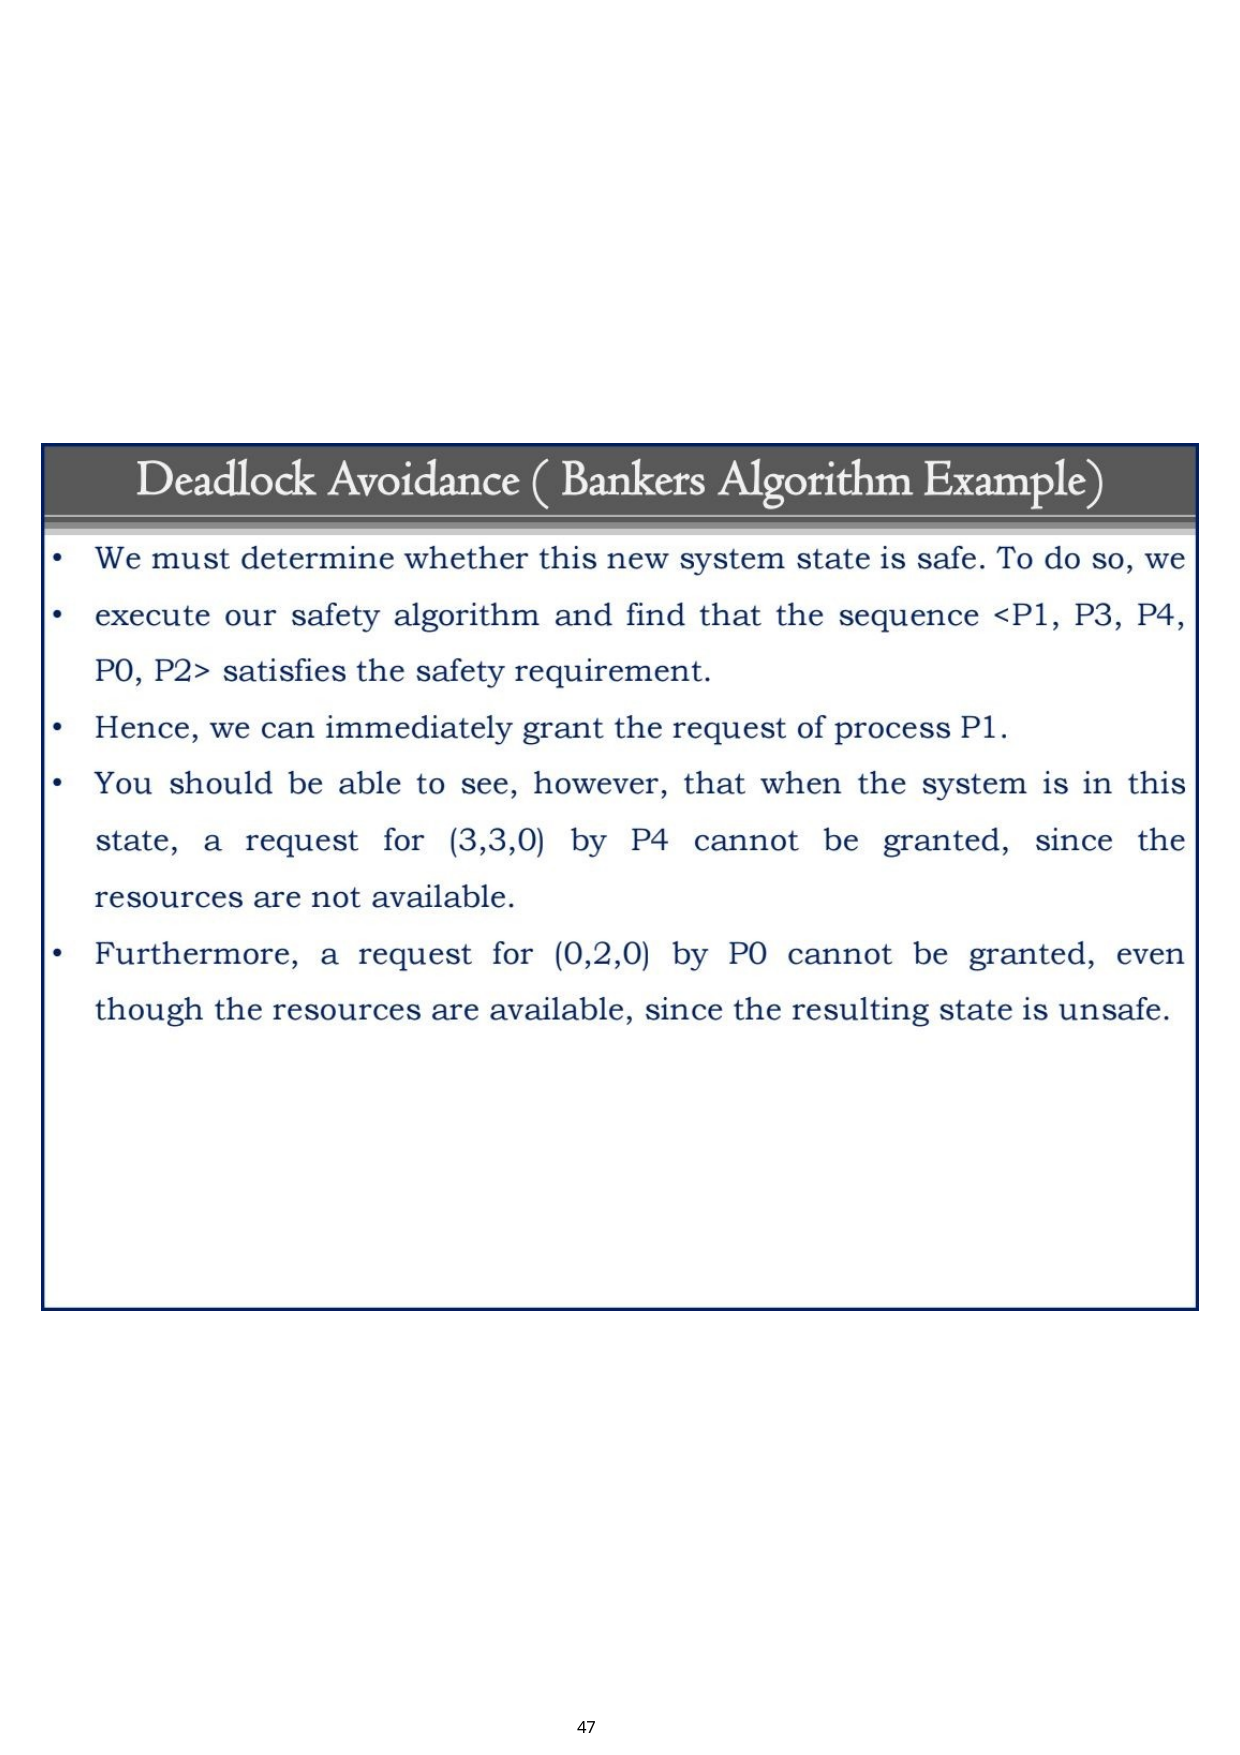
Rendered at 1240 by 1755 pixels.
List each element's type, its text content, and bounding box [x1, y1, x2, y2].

picture [41, 442, 1199, 1311]
slide_number 47 [570, 1713, 605, 1755]
